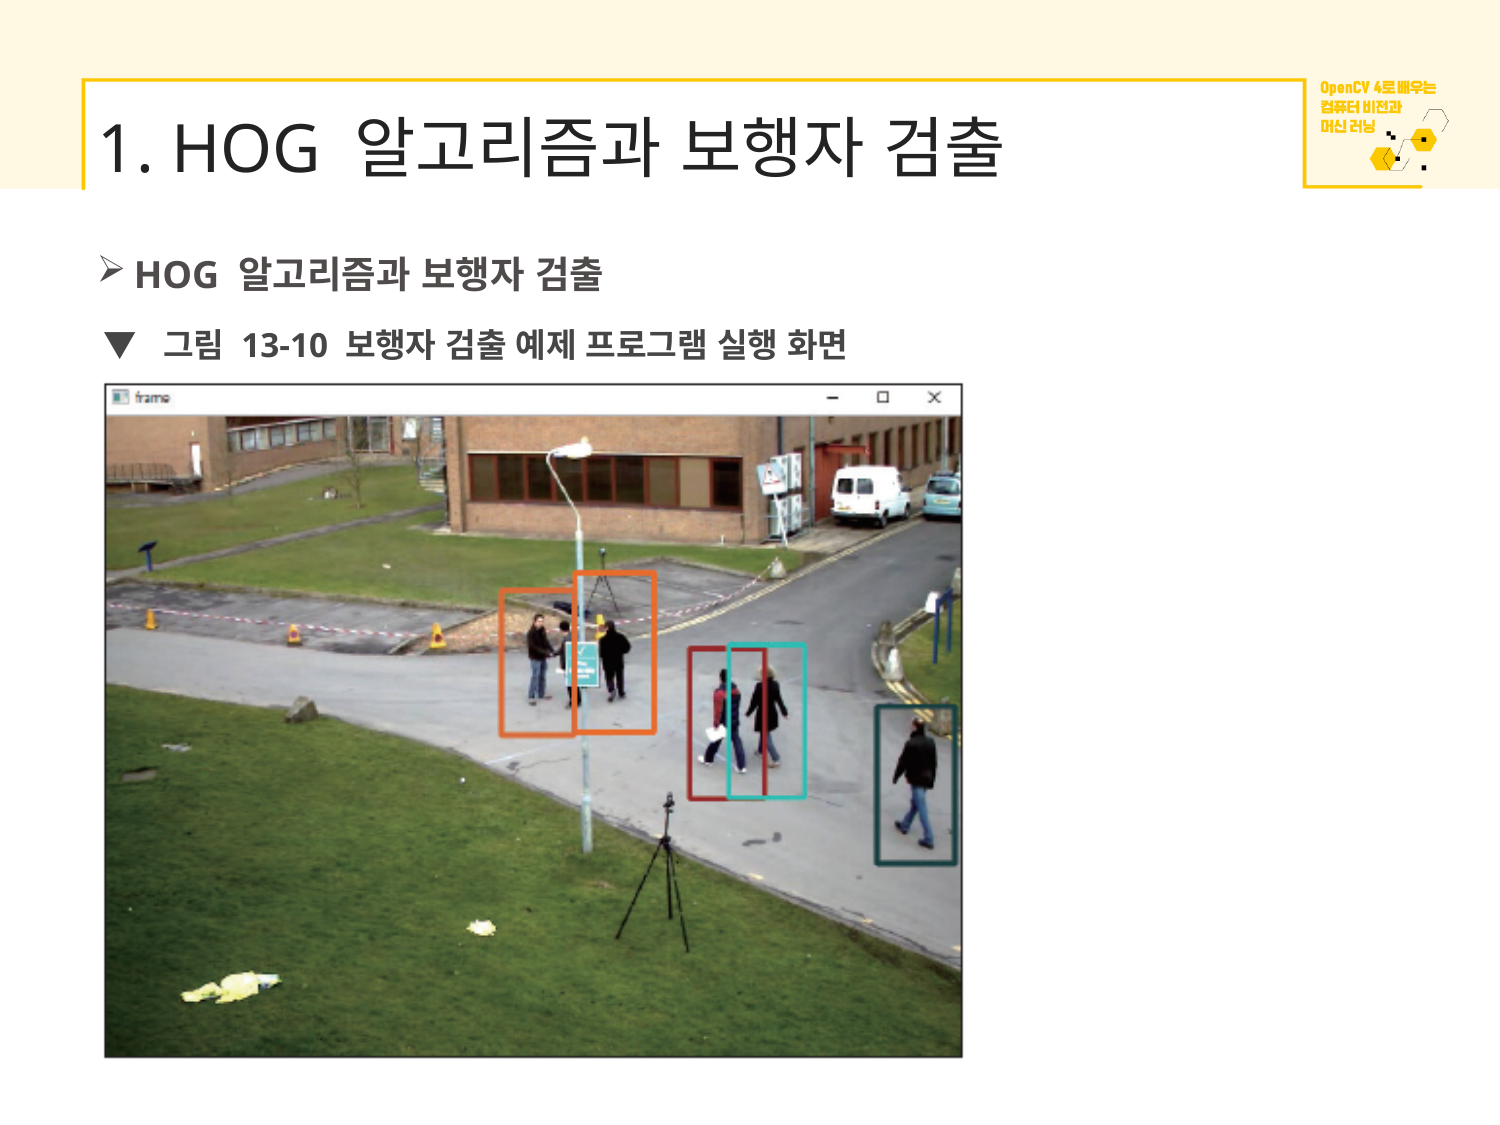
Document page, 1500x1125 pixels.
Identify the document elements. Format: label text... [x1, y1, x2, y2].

title 1. HOG 알고리즘과 보행자 검출 [82, 61, 1413, 193]
picture [0, 0, 1500, 1125]
text_box ▼ 그림 13-10 보행자 검출 예제 프로그램 실행 화면 [88, 316, 1415, 383]
list HOG 알고리즘과 보행자 검출 [81, 239, 1412, 1054]
